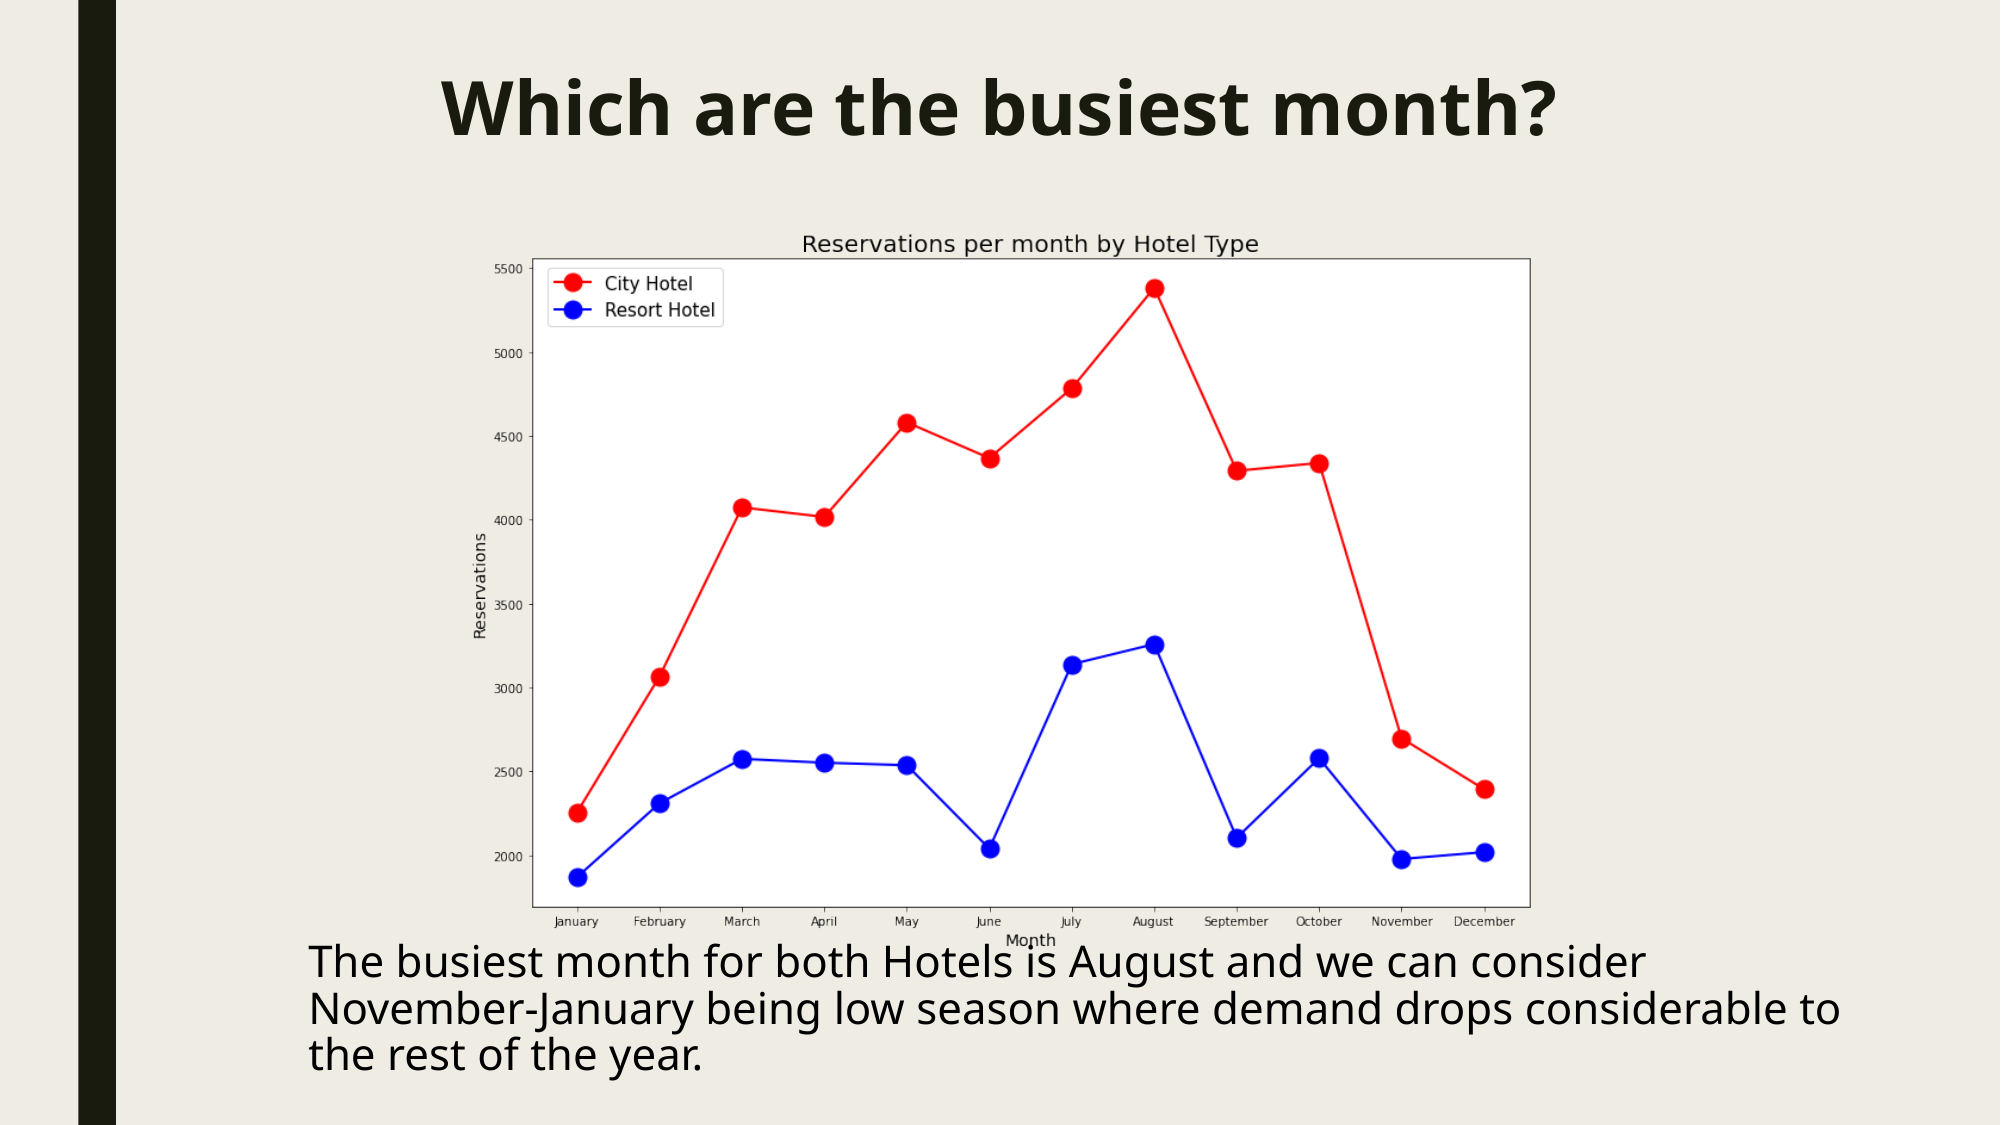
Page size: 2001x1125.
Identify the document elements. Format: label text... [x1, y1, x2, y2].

title Which are the busiest month? [212, 4, 1788, 249]
text_box The busiest month for both Hotels is August and we can consider November-January being low season where demand drops considerable to the rest of the year. [293, 898, 1869, 1125]
picture [462, 226, 1537, 957]
